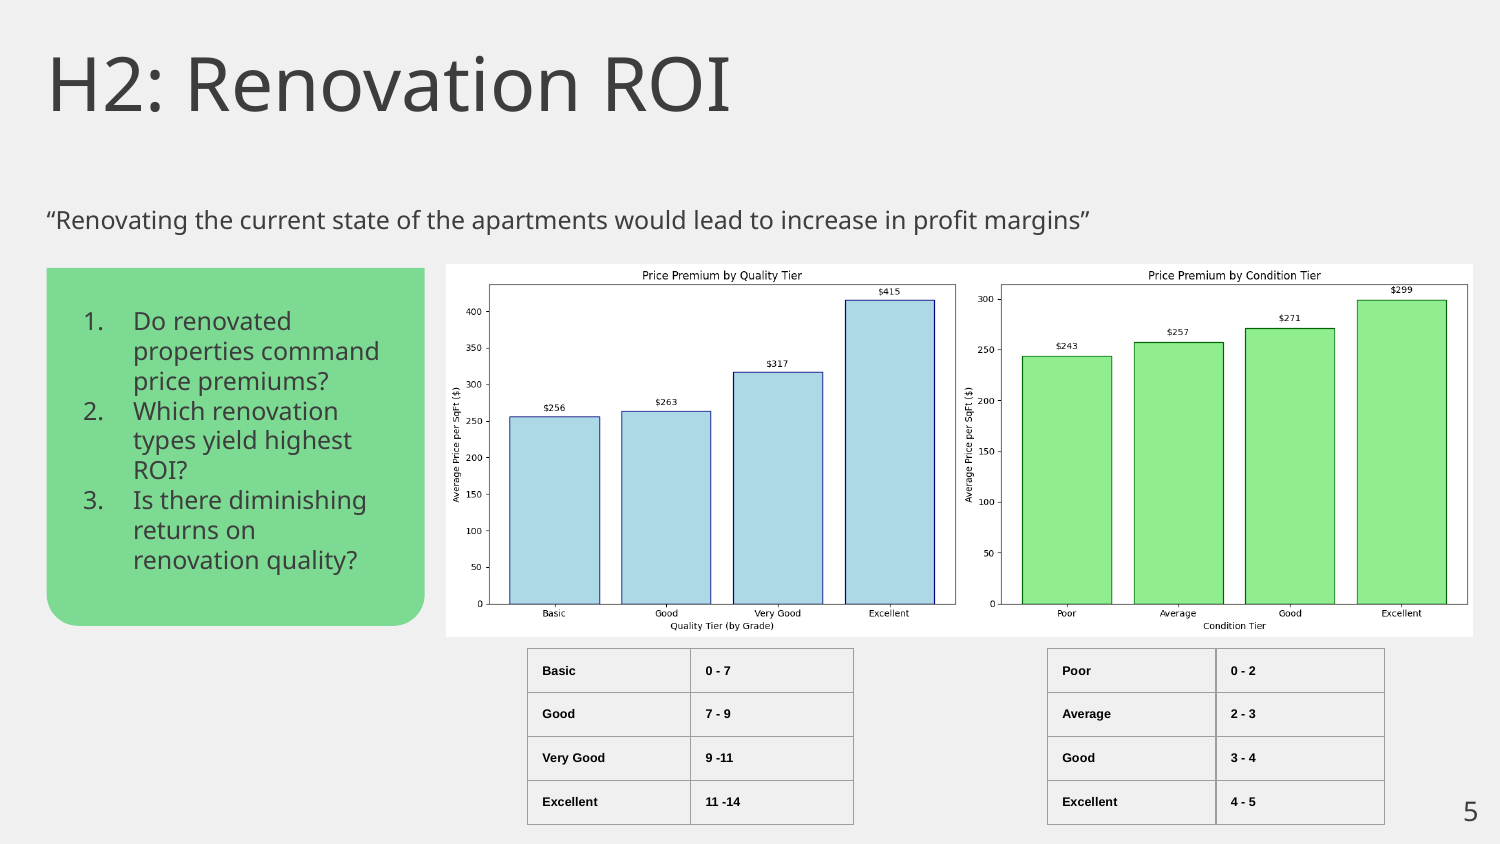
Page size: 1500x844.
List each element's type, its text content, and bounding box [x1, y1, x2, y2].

table_header Basic [528, 649, 690, 692]
text_box Do renovated properties command price premiums? Which renovation types yield highest ROI? Is there diminishing returns on renovation quality? [43, 290, 403, 614]
table_cell Good [528, 693, 690, 736]
slide_number ‹#› [1403, 779, 1494, 844]
table_cell Average [1048, 693, 1215, 736]
text_box [46, 267, 425, 626]
table_header 0 - 2 [1217, 649, 1384, 692]
table_cell 2 - 3 [1217, 693, 1384, 736]
text_box “Renovating the current state of the apartments would lead to increase in profit margins” [46, 190, 1473, 269]
table_cell Excellent [528, 781, 690, 824]
picture [446, 264, 1473, 637]
table_cell 7 - 9 [691, 693, 853, 736]
table_cell Very Good [528, 737, 690, 780]
table_header 0 - 7 [691, 649, 853, 692]
table_cell Excellent [1048, 781, 1215, 824]
table_cell Good [1048, 737, 1215, 780]
table_cell 4 - 5 [1217, 781, 1384, 824]
table_cell 11 -14 [691, 781, 853, 824]
title H2: Renovation ROI [46, 46, 1335, 190]
table_cell 9 -11 [691, 737, 853, 780]
table_header Poor [1048, 649, 1215, 692]
table_cell 3 - 4 [1217, 737, 1384, 780]
